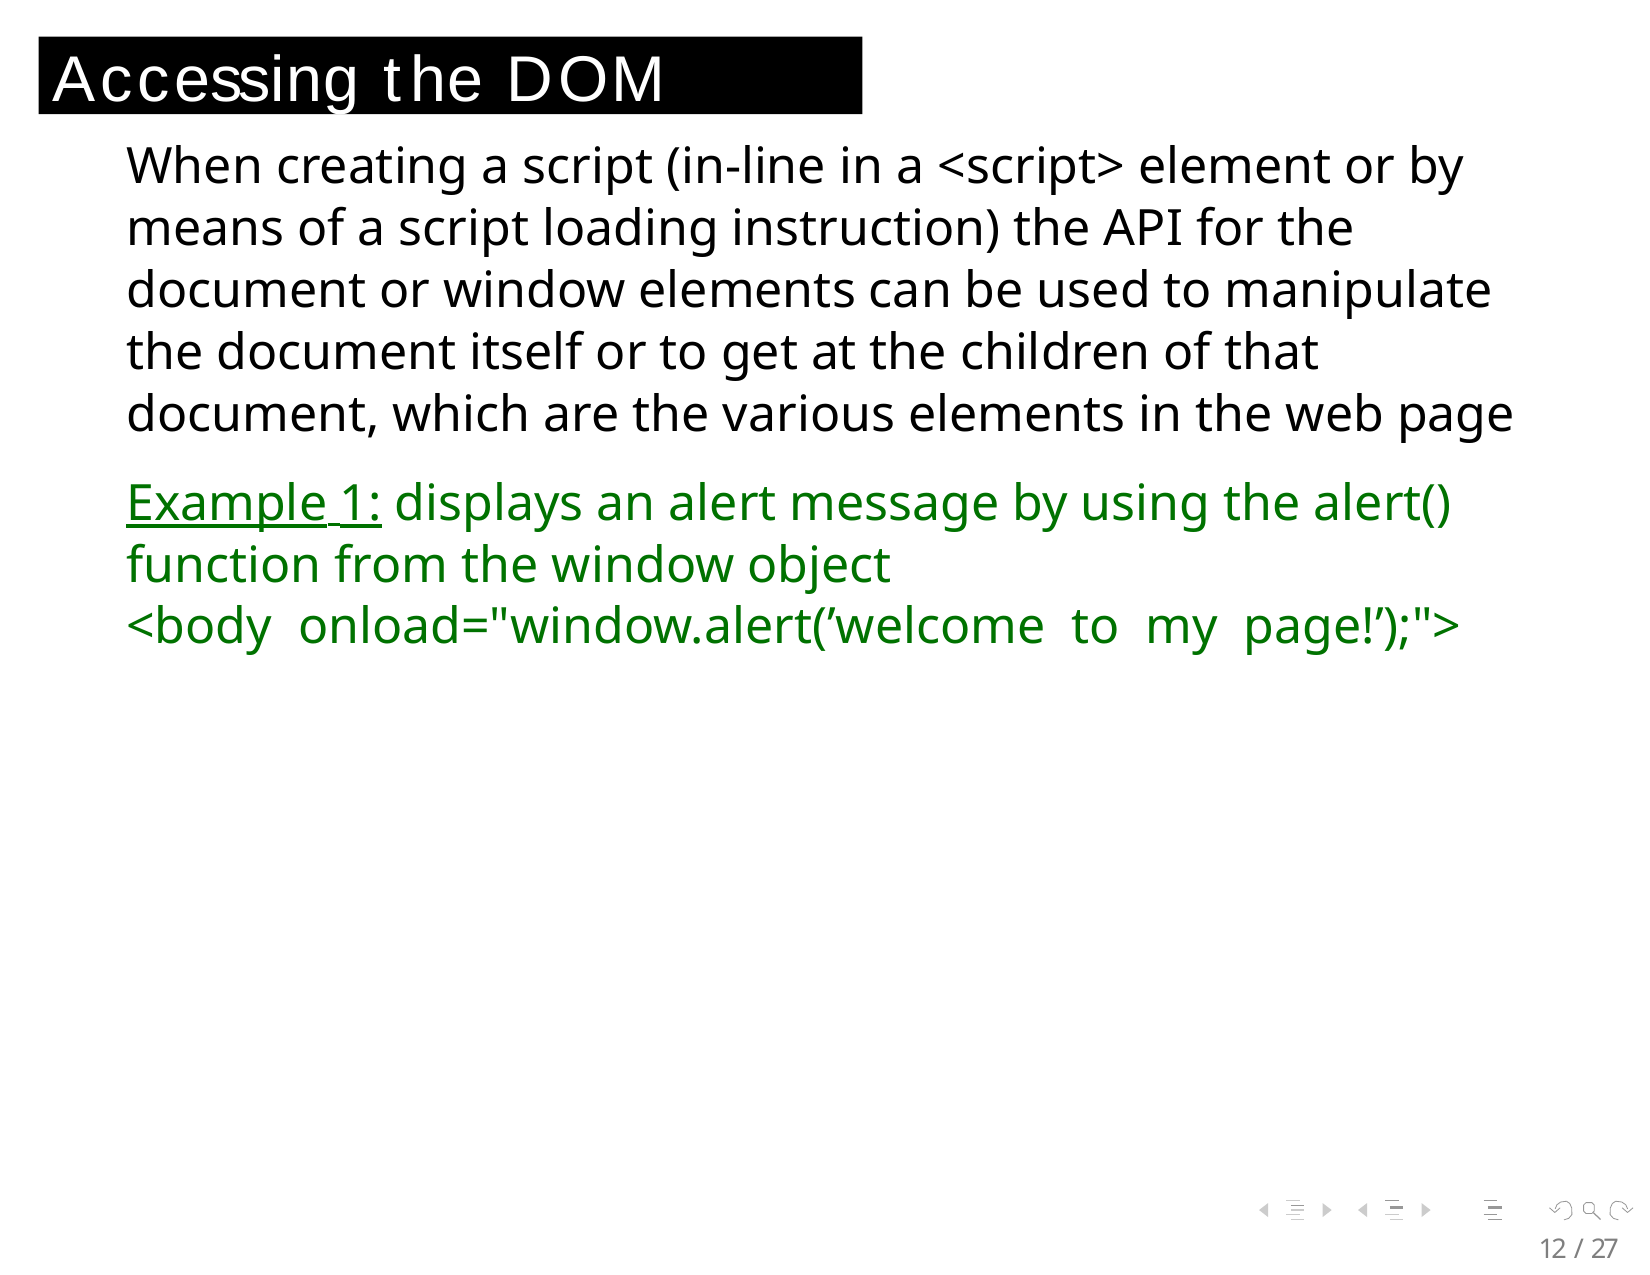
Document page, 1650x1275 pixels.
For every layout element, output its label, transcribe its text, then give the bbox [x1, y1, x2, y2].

text_box Accessing the DOM [38, 36, 863, 115]
text_box [1358, 1203, 1368, 1218]
text_box [1259, 1203, 1269, 1218]
text_box [1622, 1207, 1634, 1213]
text_box [1555, 1201, 1572, 1220]
text_box 12 / 27 [1534, 1231, 1625, 1264]
text_box [1322, 1203, 1332, 1218]
text_box [1421, 1203, 1431, 1218]
text_box [1549, 1207, 1561, 1213]
text_box [1610, 1201, 1627, 1220]
text_box When creating a script (in-line in a <script> element or by means of a script loading instruction) the API for the document or window elements can be used to manipulate the document itself or to get at the children of that document, which are the various elements in the web page Example 1: displays an alert message by using the alert() function from the window object <body onload="window.alert(’welcome to my page!’);"> [124, 132, 1525, 655]
text_box [1583, 1202, 1595, 1214]
